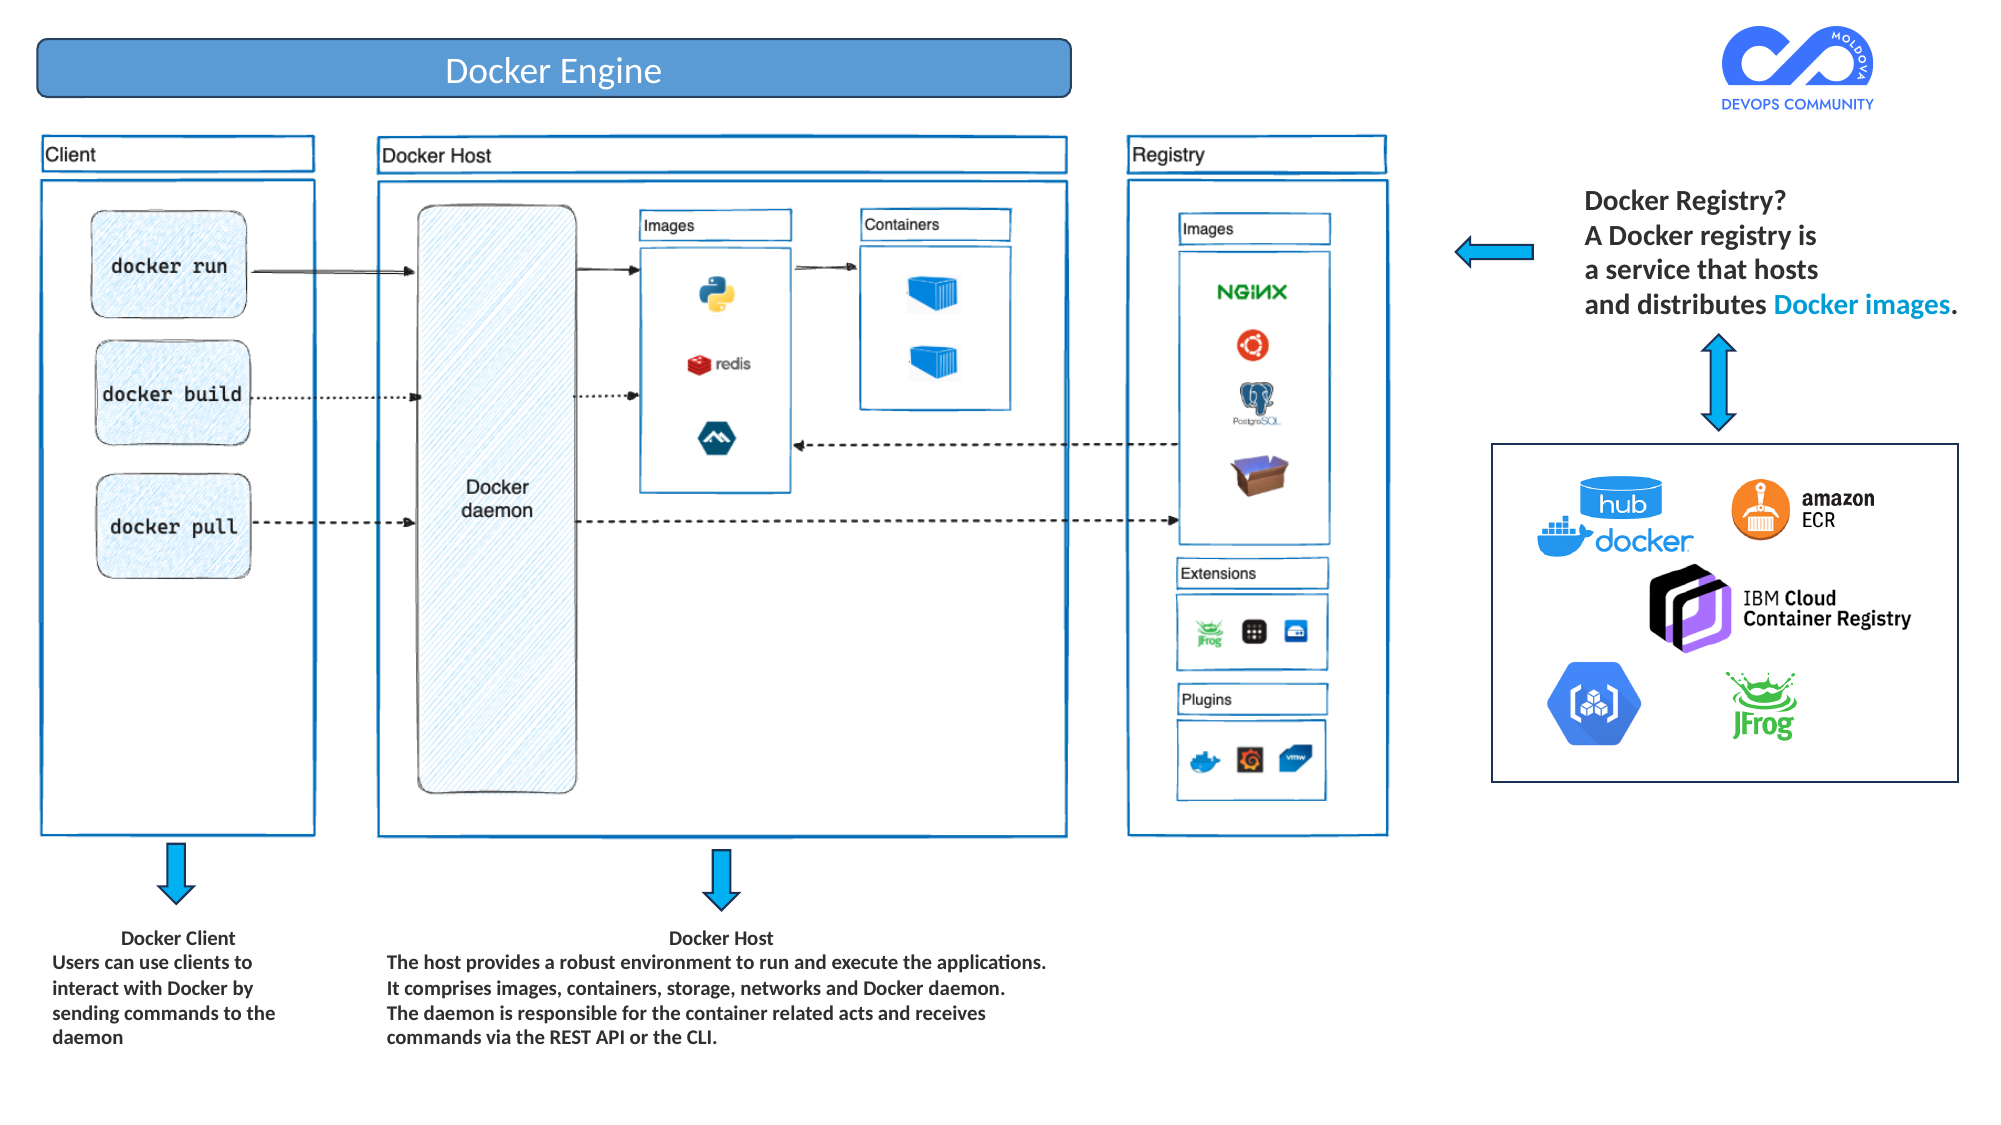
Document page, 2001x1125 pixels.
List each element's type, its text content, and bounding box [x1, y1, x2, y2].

text_box [1491, 443, 1959, 783]
text_box Docker Client Users can use clients to interact with Docker by sending commands to the daemon [37, 916, 320, 1057]
text_box Docker Engine [36, 38, 1072, 99]
text_box [1700, 333, 1738, 432]
picture [1722, 26, 1874, 110]
text_box [156, 844, 197, 906]
picture [34, 125, 1396, 844]
text_box [701, 849, 742, 912]
picture [1532, 464, 1935, 755]
text_box Docker Host The host provides a robust environment to run and execute the applications. It comprises images, containers, storage, networks and Docker daemon. The daemon is responsible for the container related acts and receives commands via the REST API or the CLI. [372, 916, 1071, 1057]
text_box [1454, 235, 1534, 269]
text_box Docker Registry? A Docker registry is a service that hosts and distributes Docker images. [1569, 173, 1974, 329]
